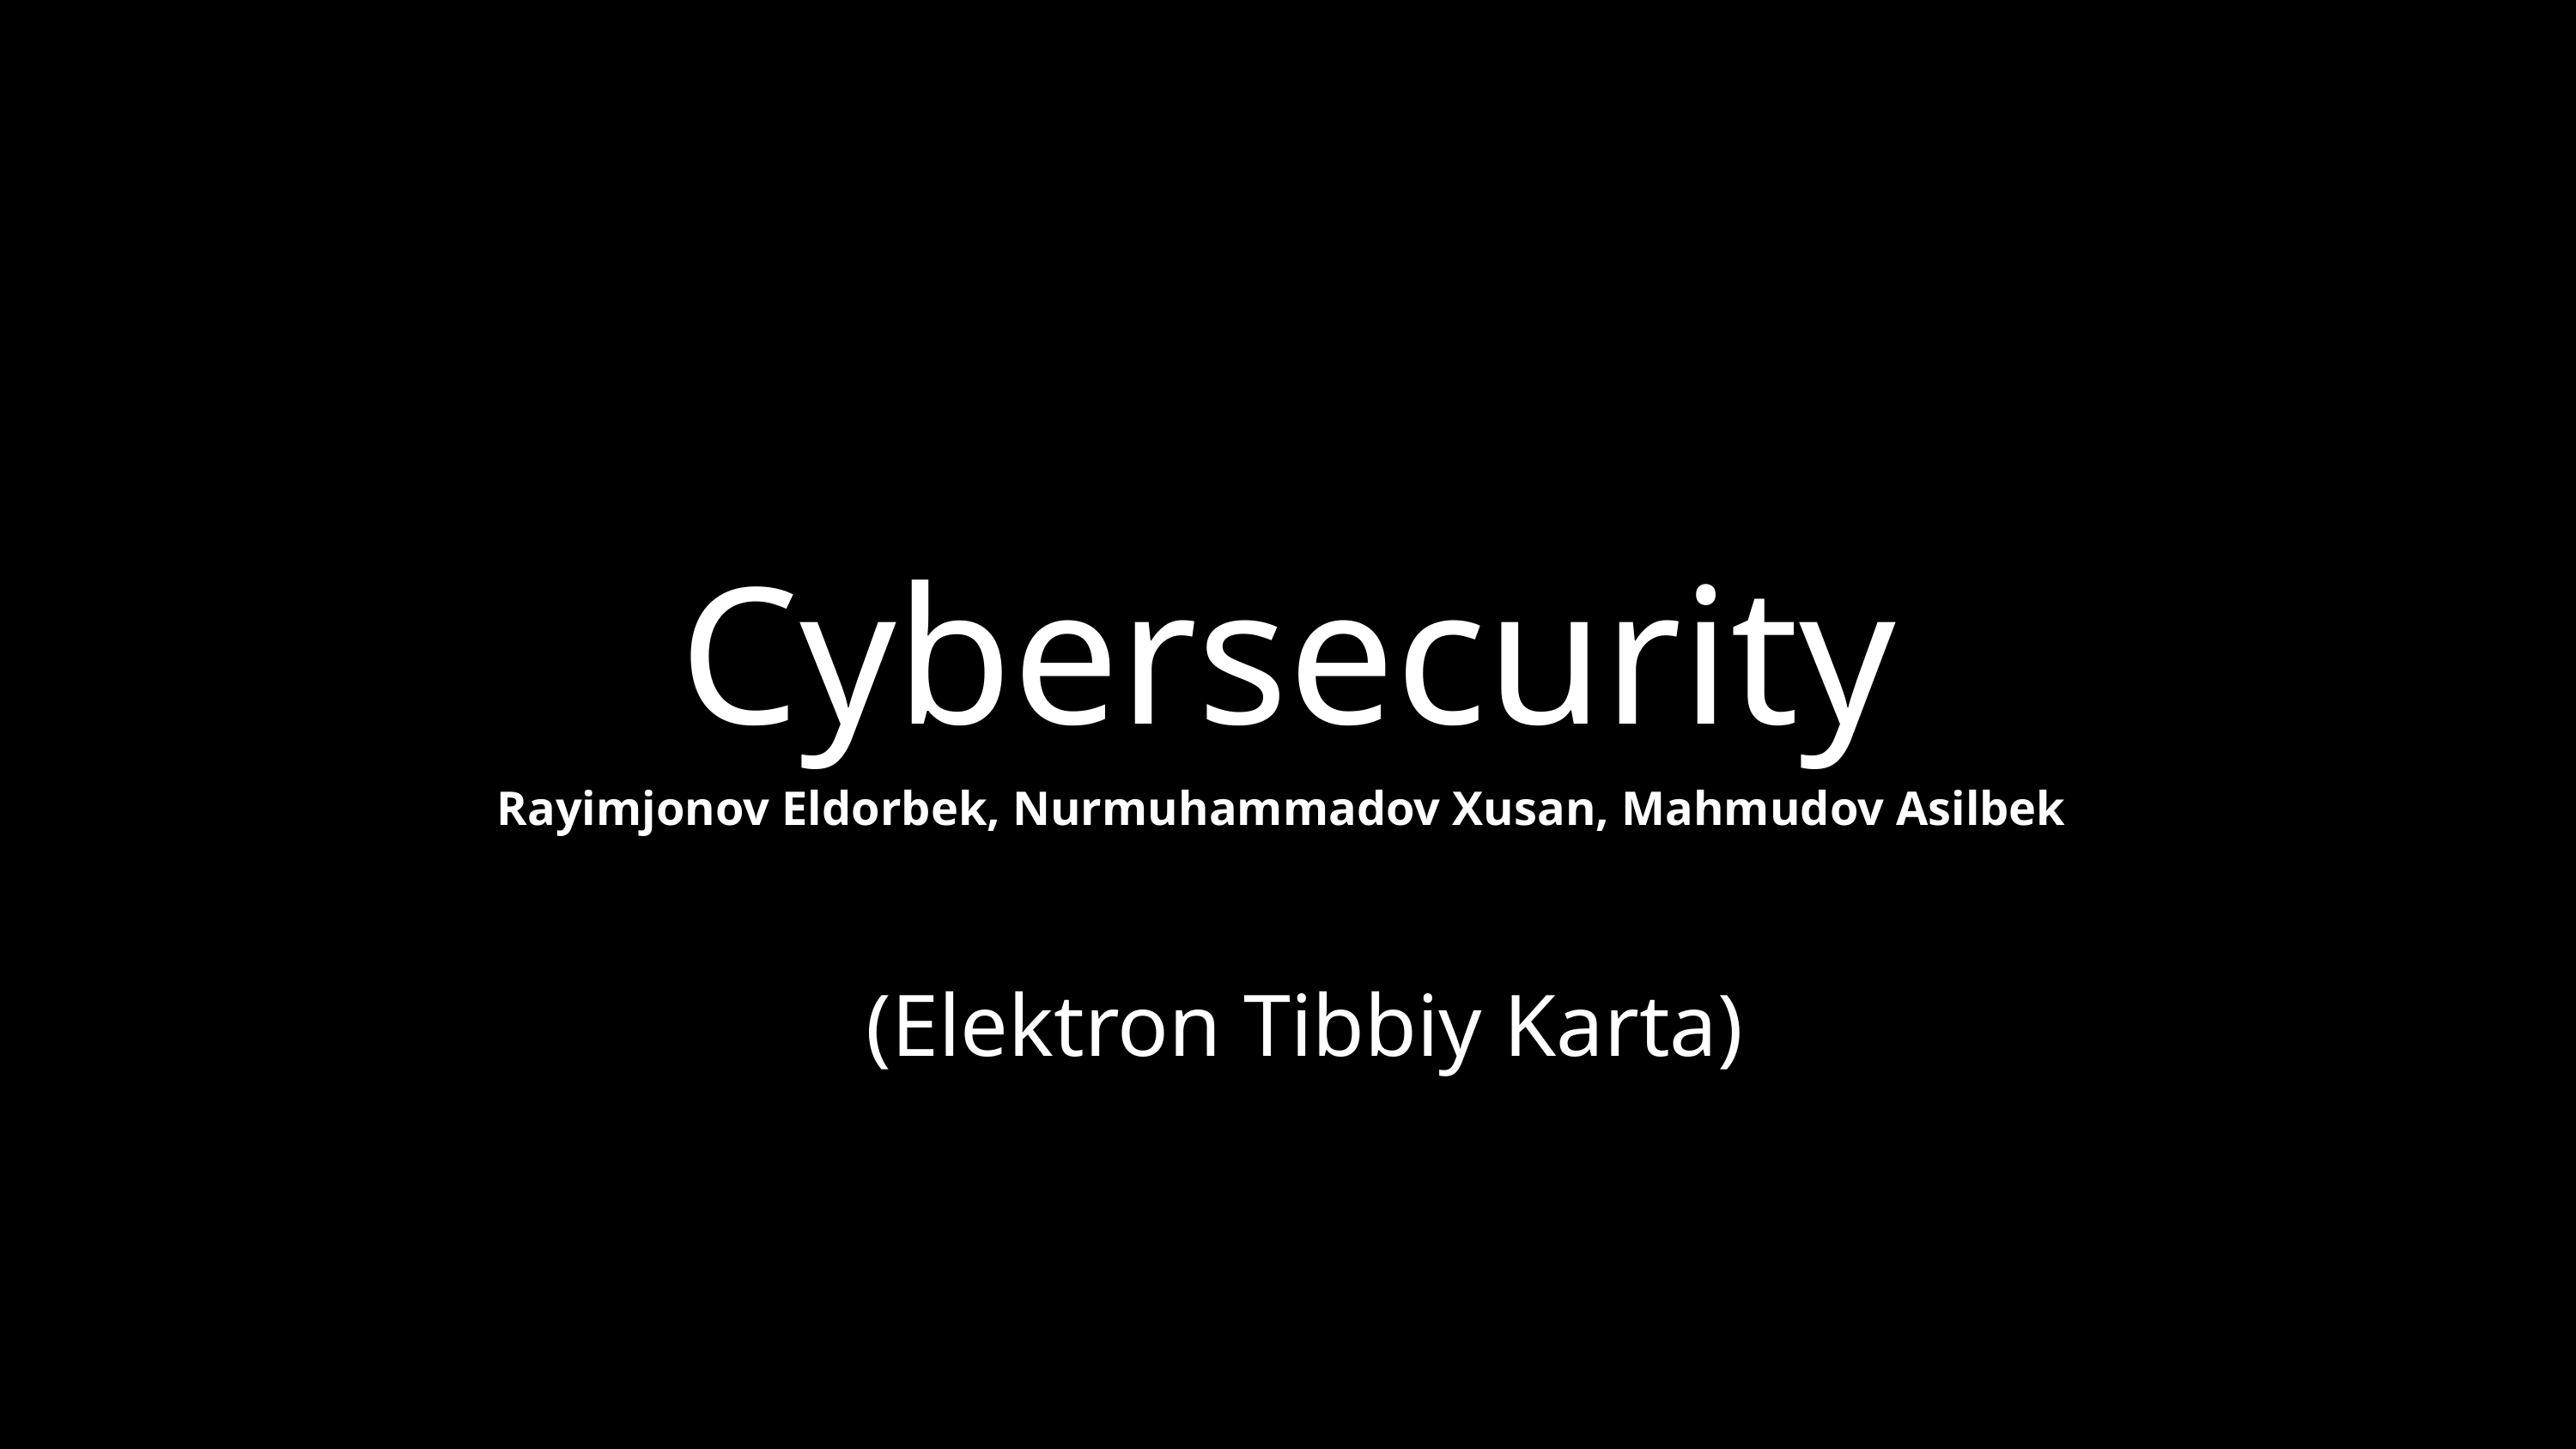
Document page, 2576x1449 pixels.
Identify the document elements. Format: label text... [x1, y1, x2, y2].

text_box Rayimjonov Eldorbek, Nurmuhammadov Xusan, Mahmudov Asilbek [495, 769, 2080, 835]
text_box Cybersecurity [0, 496, 2576, 762]
text_box (Elektron Tibbiy Karta) [529, 954, 2080, 1074]
